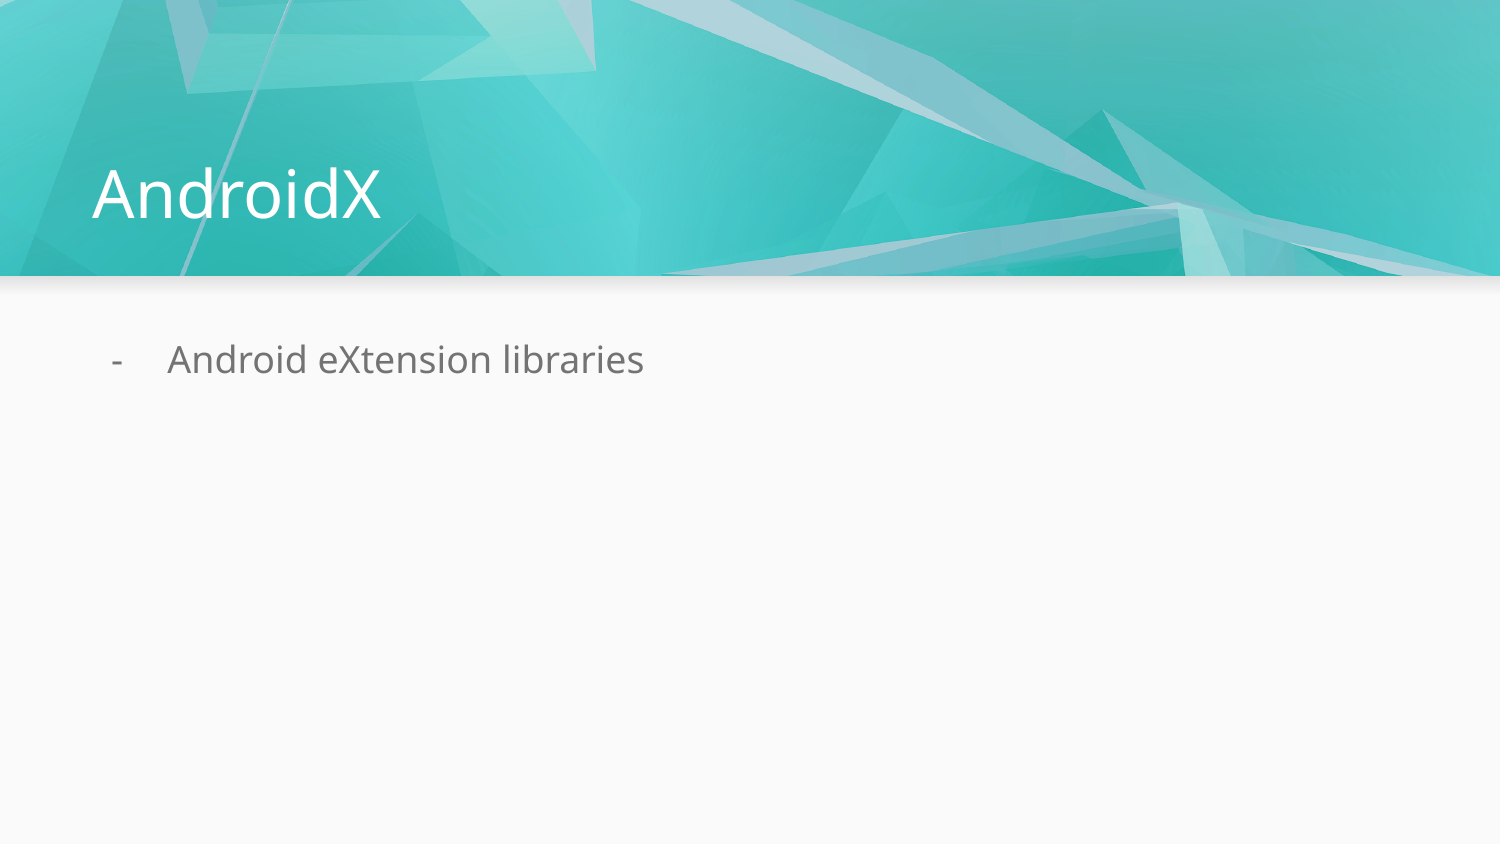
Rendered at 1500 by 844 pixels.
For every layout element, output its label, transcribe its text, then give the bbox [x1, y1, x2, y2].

list Android eXtension libraries [77, 314, 1427, 760]
title AndroidX [77, 121, 1427, 248]
picture [0, 0, 1500, 276]
